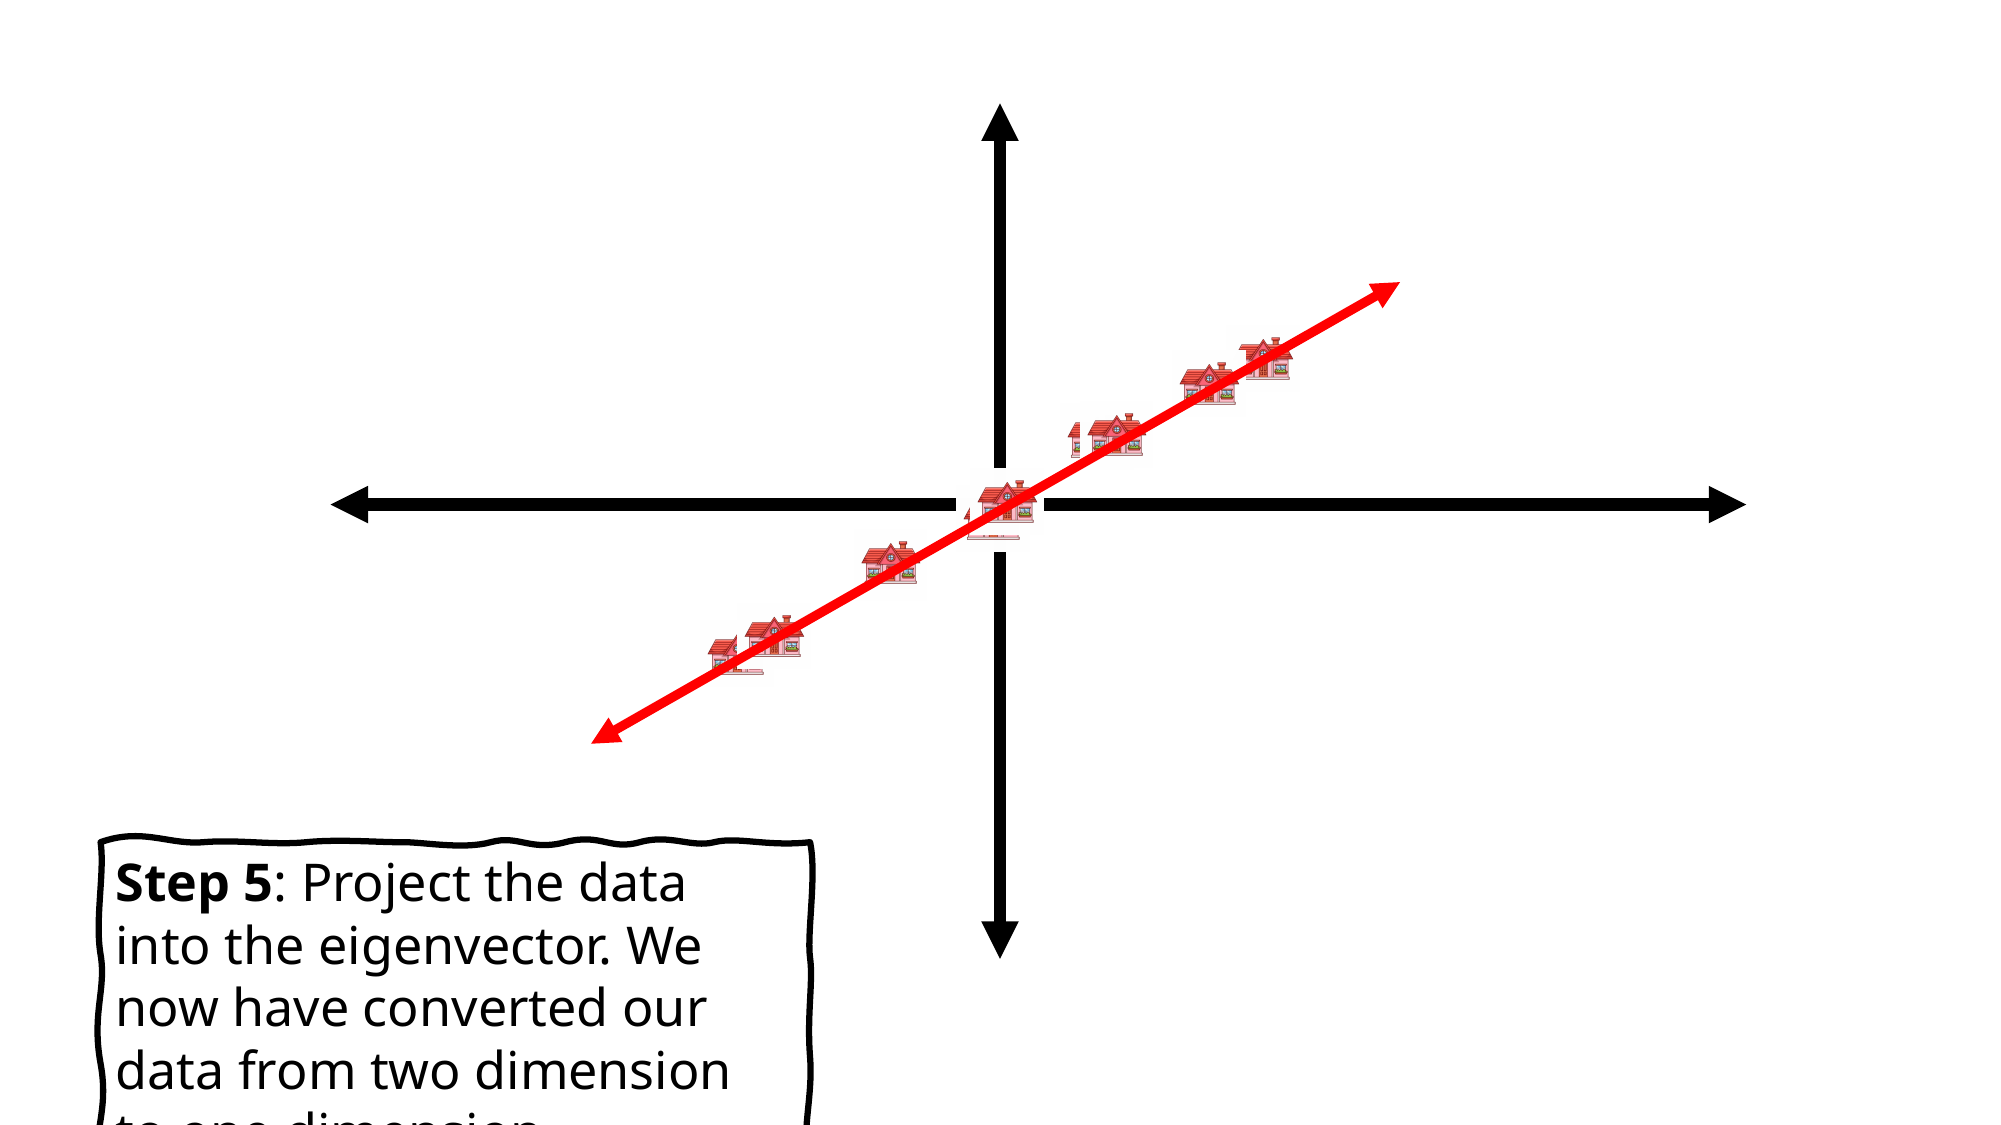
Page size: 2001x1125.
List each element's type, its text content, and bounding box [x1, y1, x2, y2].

text_box Step 5: Project the data into the eigenvector. We now have converted our data from two dimension to one dimension [97, 836, 813, 1125]
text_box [590, 281, 1401, 745]
